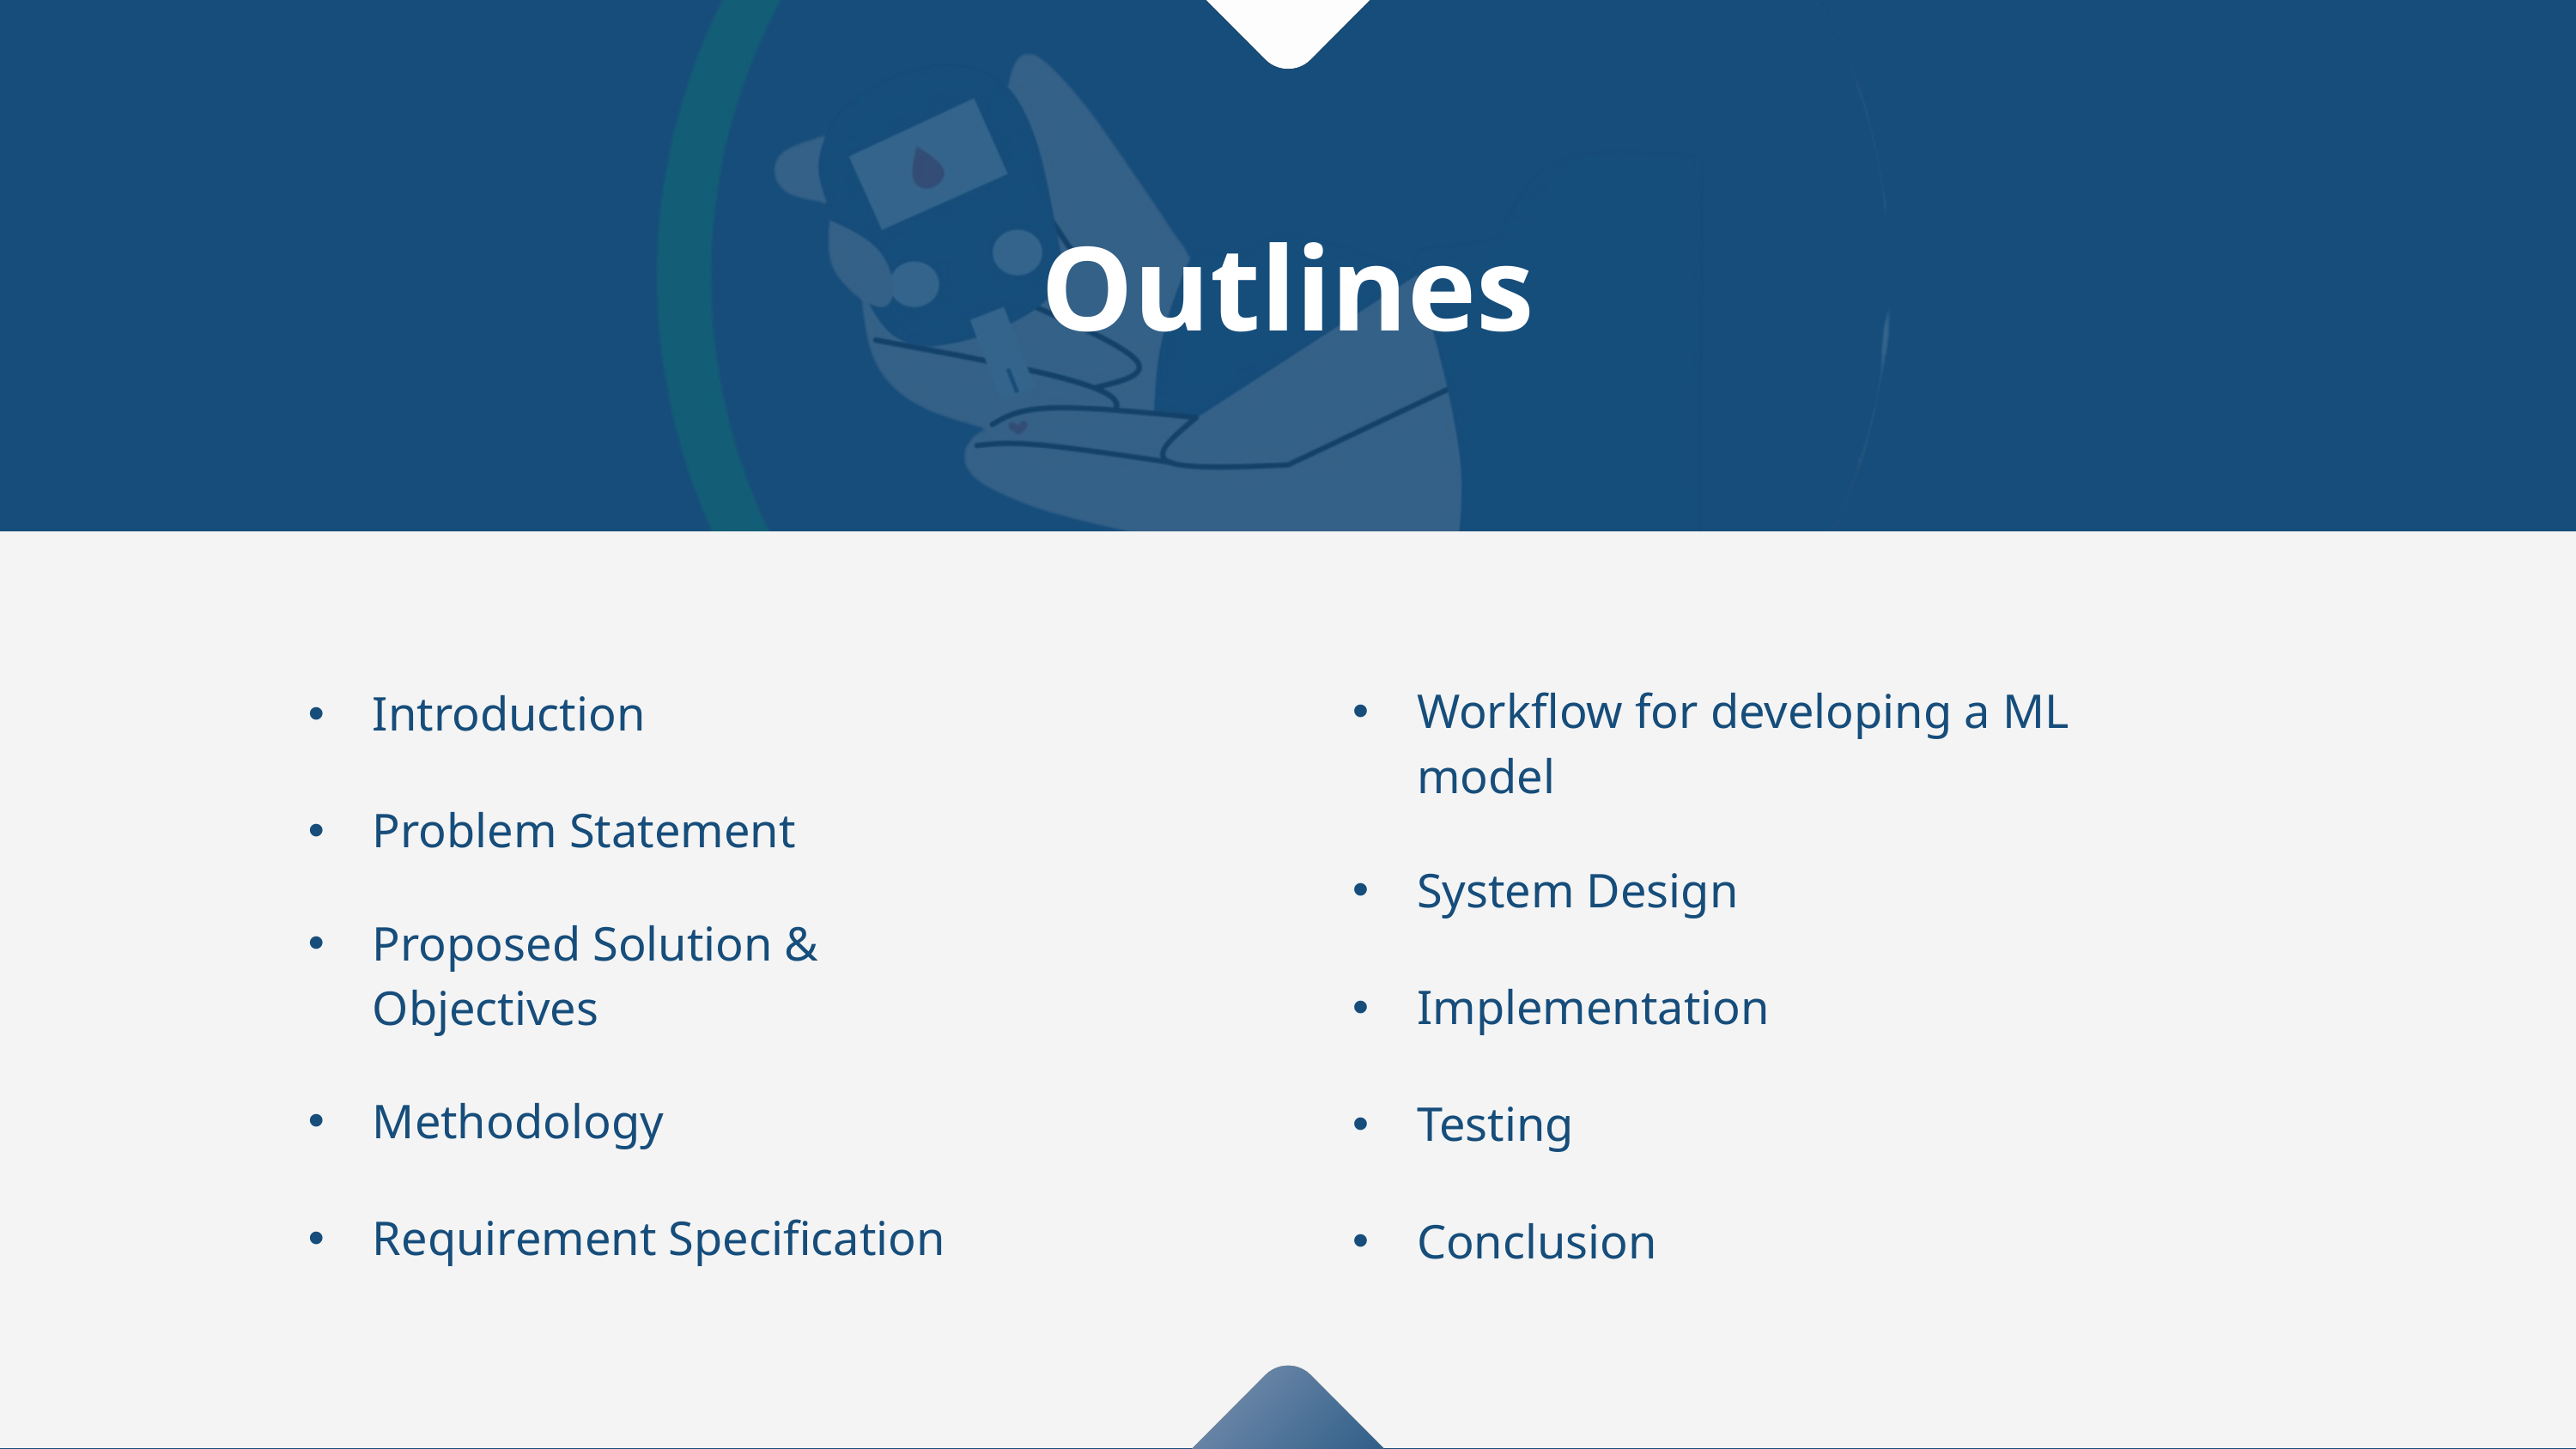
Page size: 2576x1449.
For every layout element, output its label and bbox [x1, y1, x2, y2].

text_box [434, 0, 2085, 528]
text_box [0, 530, 2576, 1449]
